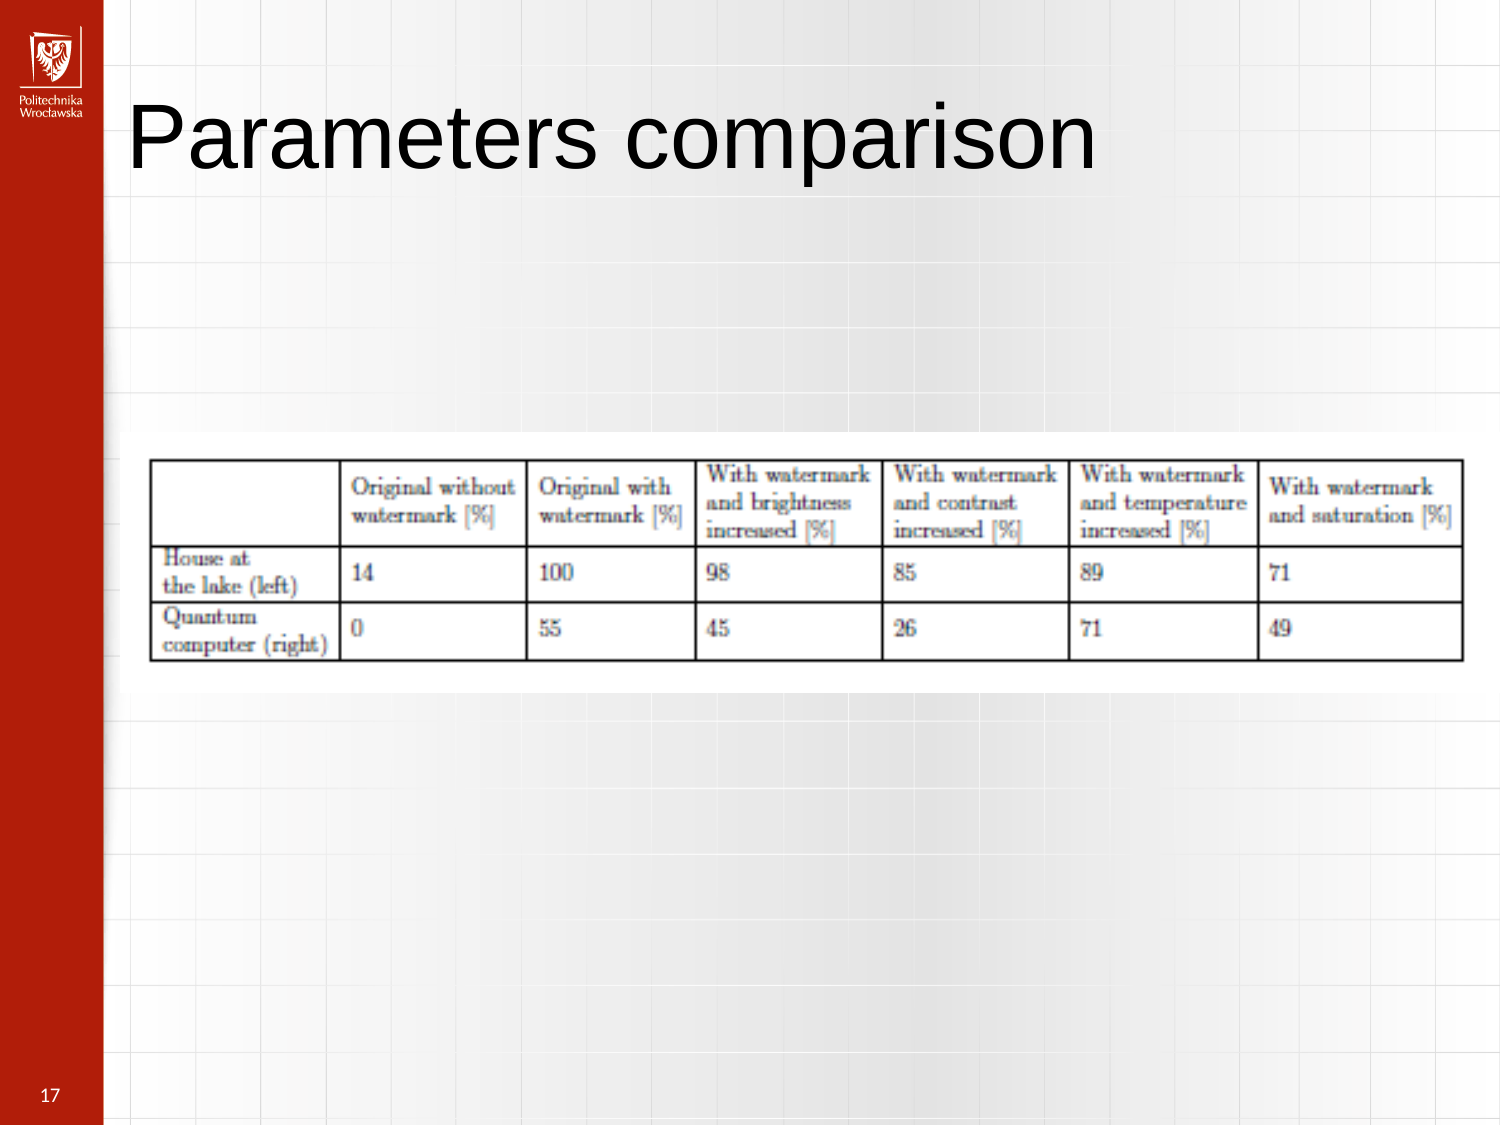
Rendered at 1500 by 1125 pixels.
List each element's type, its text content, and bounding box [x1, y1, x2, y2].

picture [0, 0, 1500, 1125]
title Parameters comparison [75, 88, 1425, 189]
